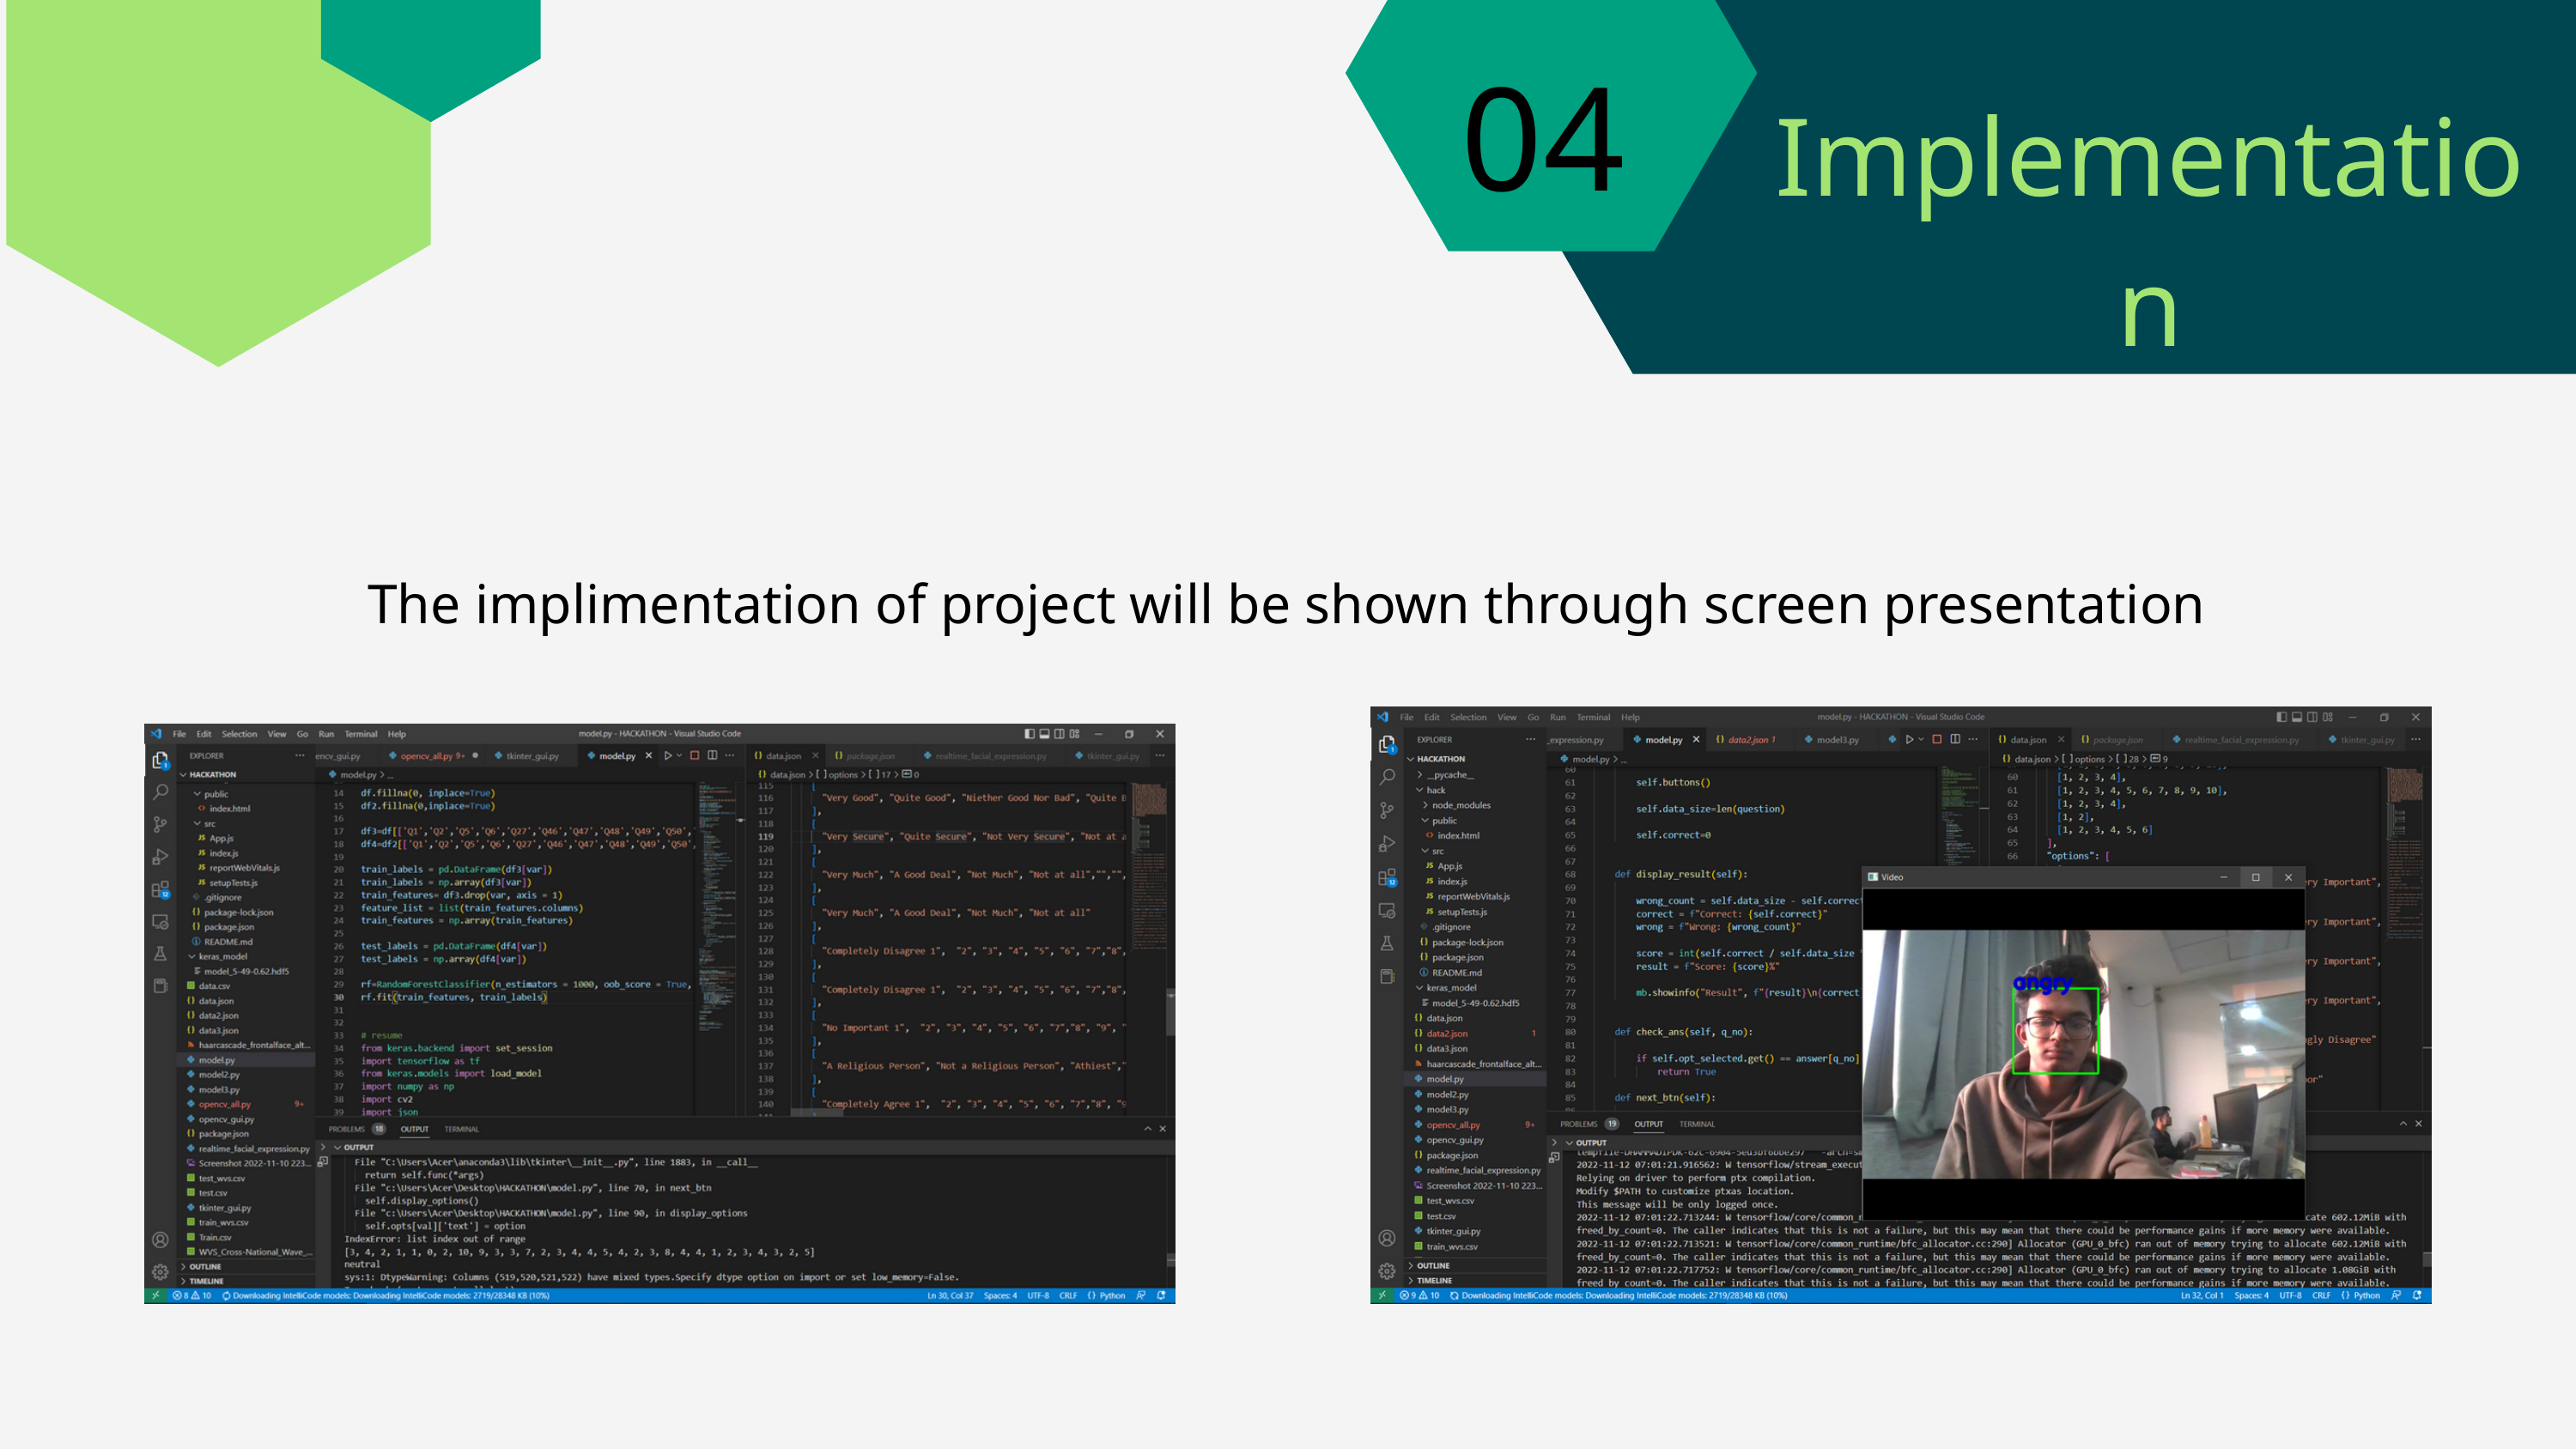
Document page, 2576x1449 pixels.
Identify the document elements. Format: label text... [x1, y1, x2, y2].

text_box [1356, 0, 2576, 374]
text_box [23, 0, 523, 385]
picture [144, 724, 1176, 1304]
text_box The implimentation of project will be shown through screen presentation [300, 559, 2276, 634]
picture [1370, 706, 2432, 1304]
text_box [1345, 0, 1758, 252]
